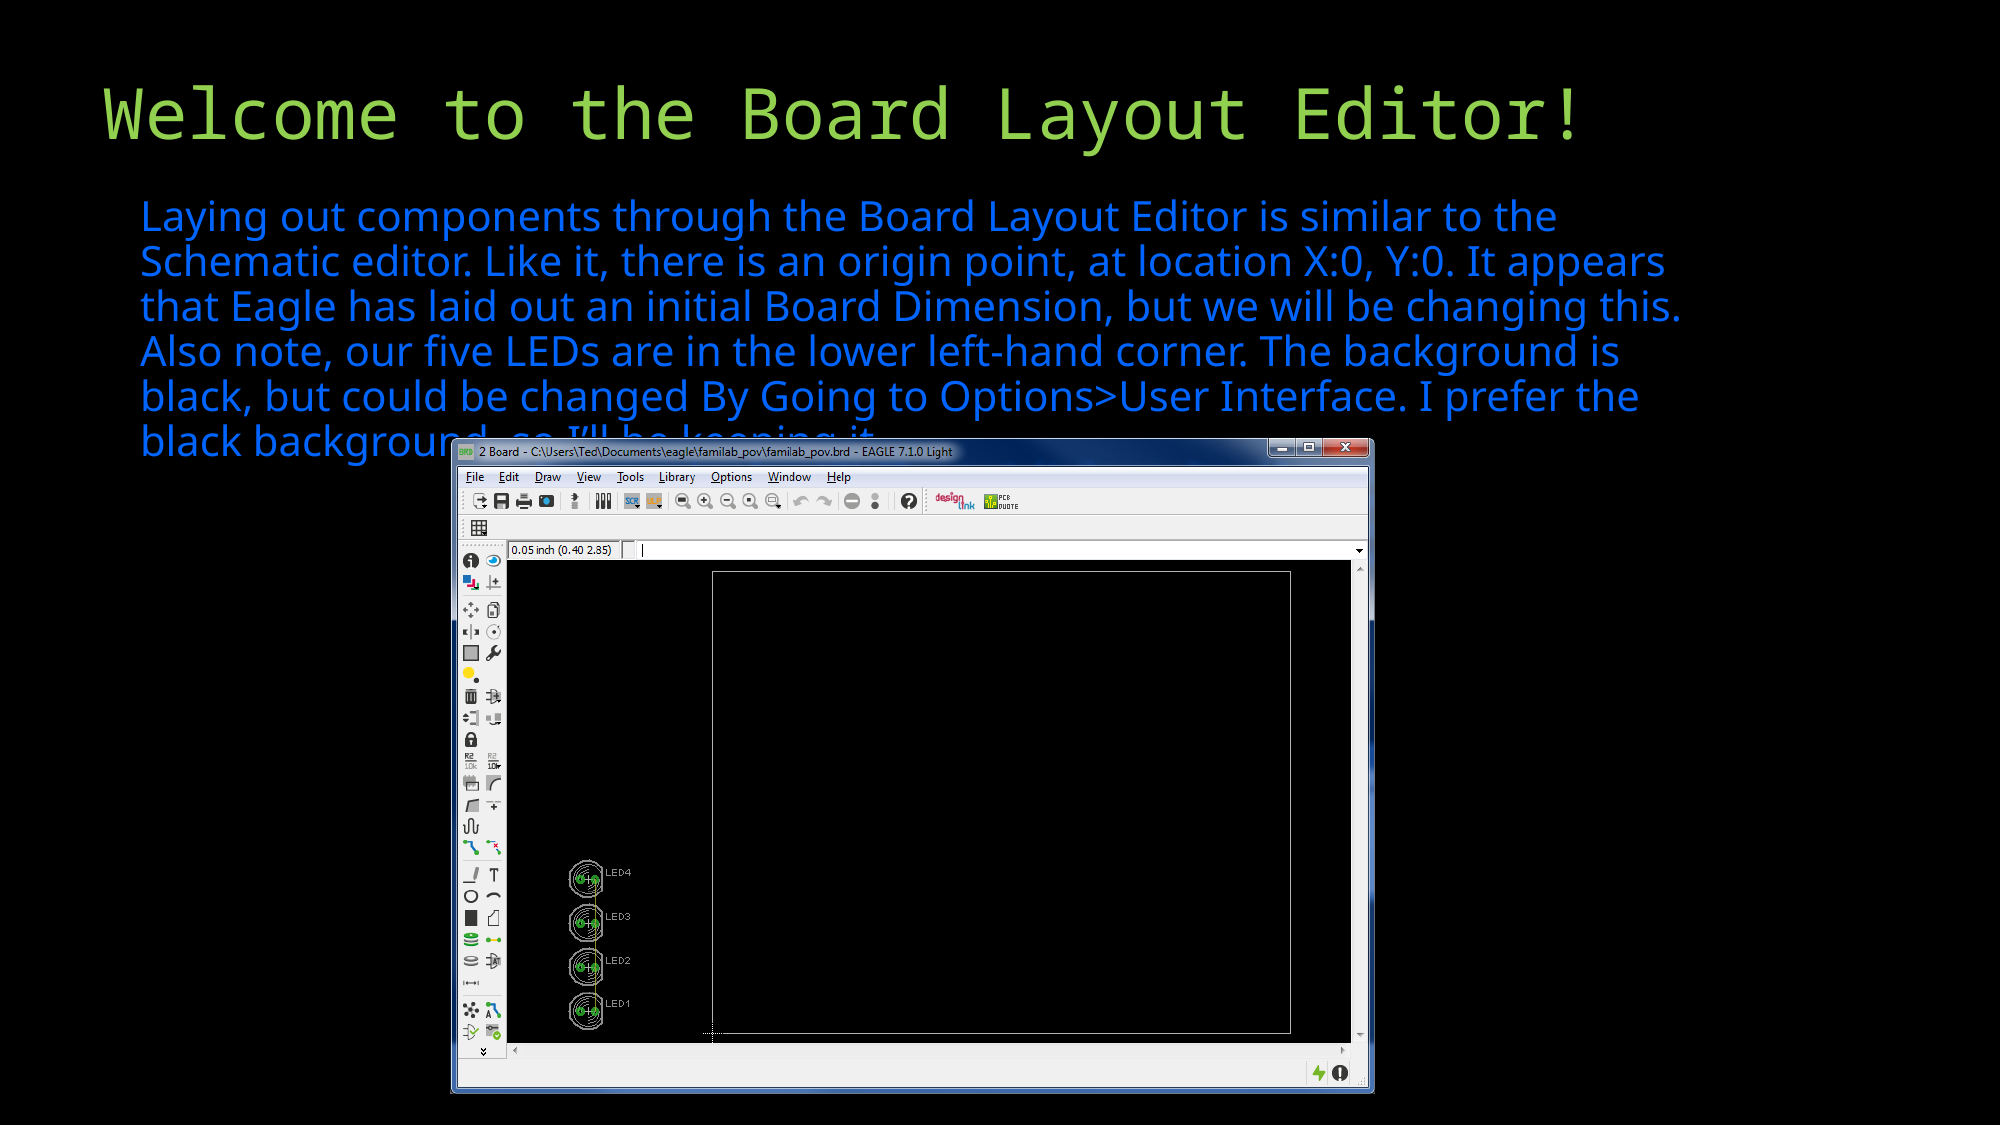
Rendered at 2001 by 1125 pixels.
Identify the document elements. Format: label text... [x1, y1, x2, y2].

list Laying out components through the Board Layout Editor is similar to the Schematic editor. Like it, there is an origin point, at location X:0, Y:0. It appears that Eagle has laid out an initial Board Dimension, but we will be changing this. Also note, our five LEDs are in the lower left-hand corner. The background is black, but could be changed By Going to Options>User Interface. I prefer the black background, so I’ll be keeping it. [125, 187, 1750, 1000]
title Welcome to the Board Layout Editor! [87, 37, 1738, 163]
picture [449, 437, 1375, 1094]
